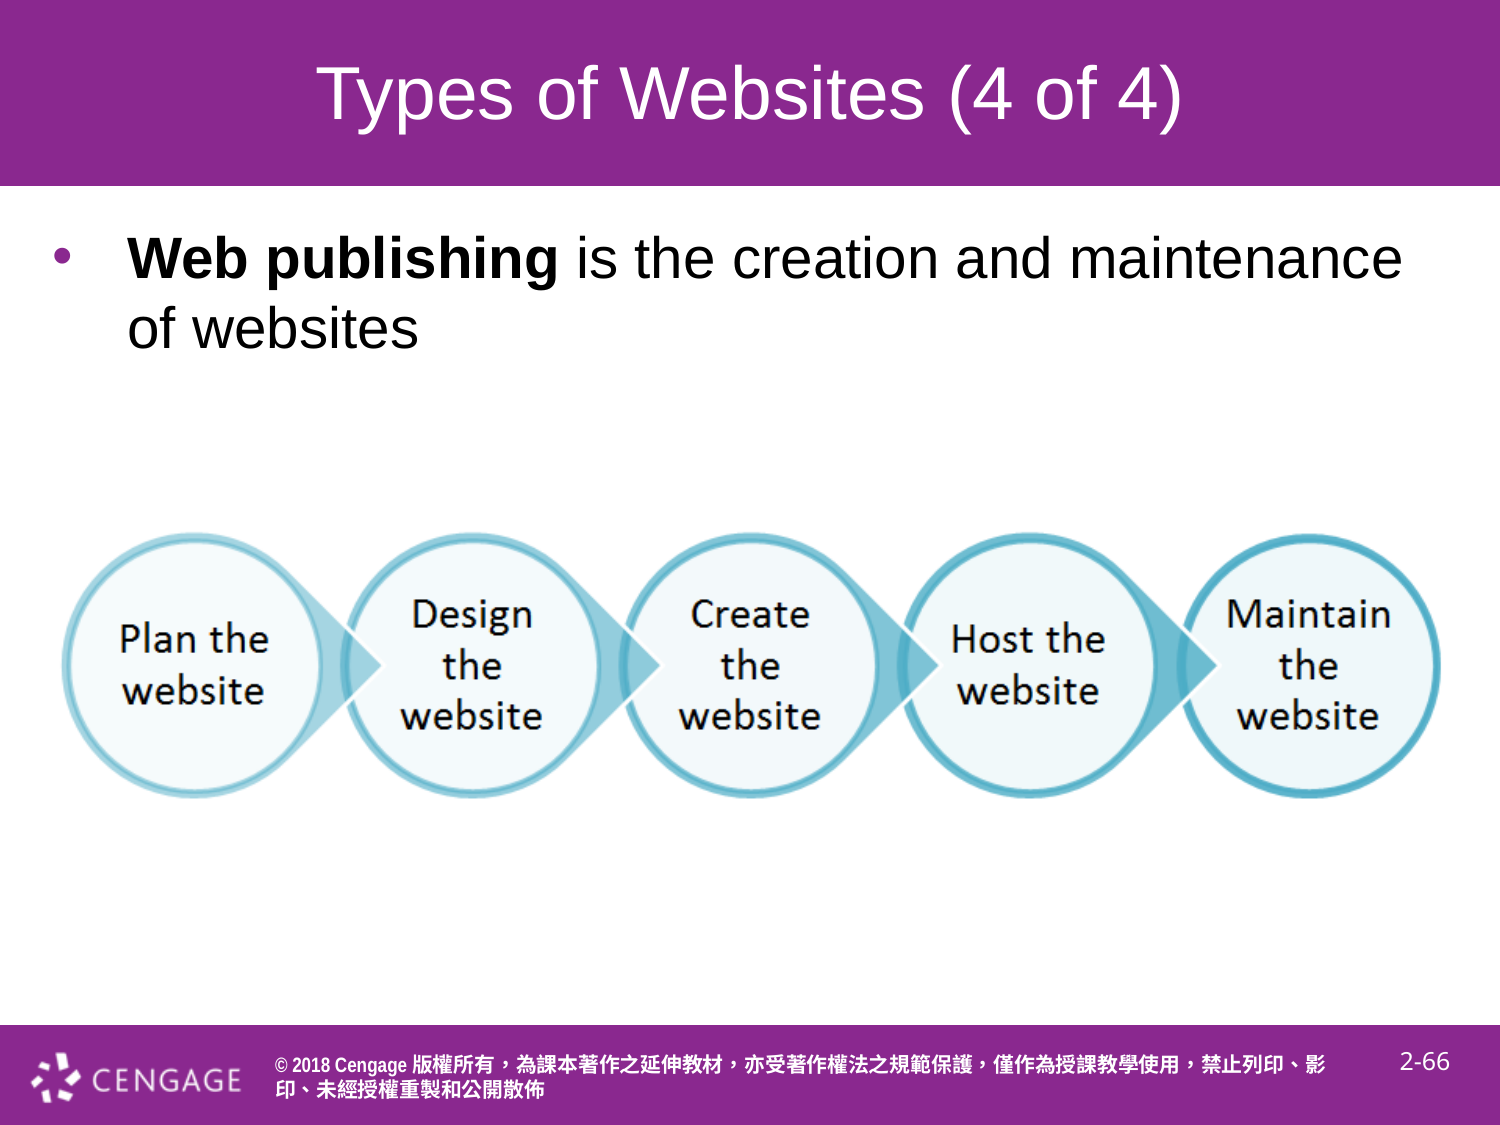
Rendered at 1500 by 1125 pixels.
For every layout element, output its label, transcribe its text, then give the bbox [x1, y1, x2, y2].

picture [48, 490, 1452, 863]
picture [21, 1043, 246, 1111]
title Types of Websites (4 of 4) [7, 4, 1493, 175]
list Web publishing is the creation and maintenance of websites [37, 212, 1475, 413]
